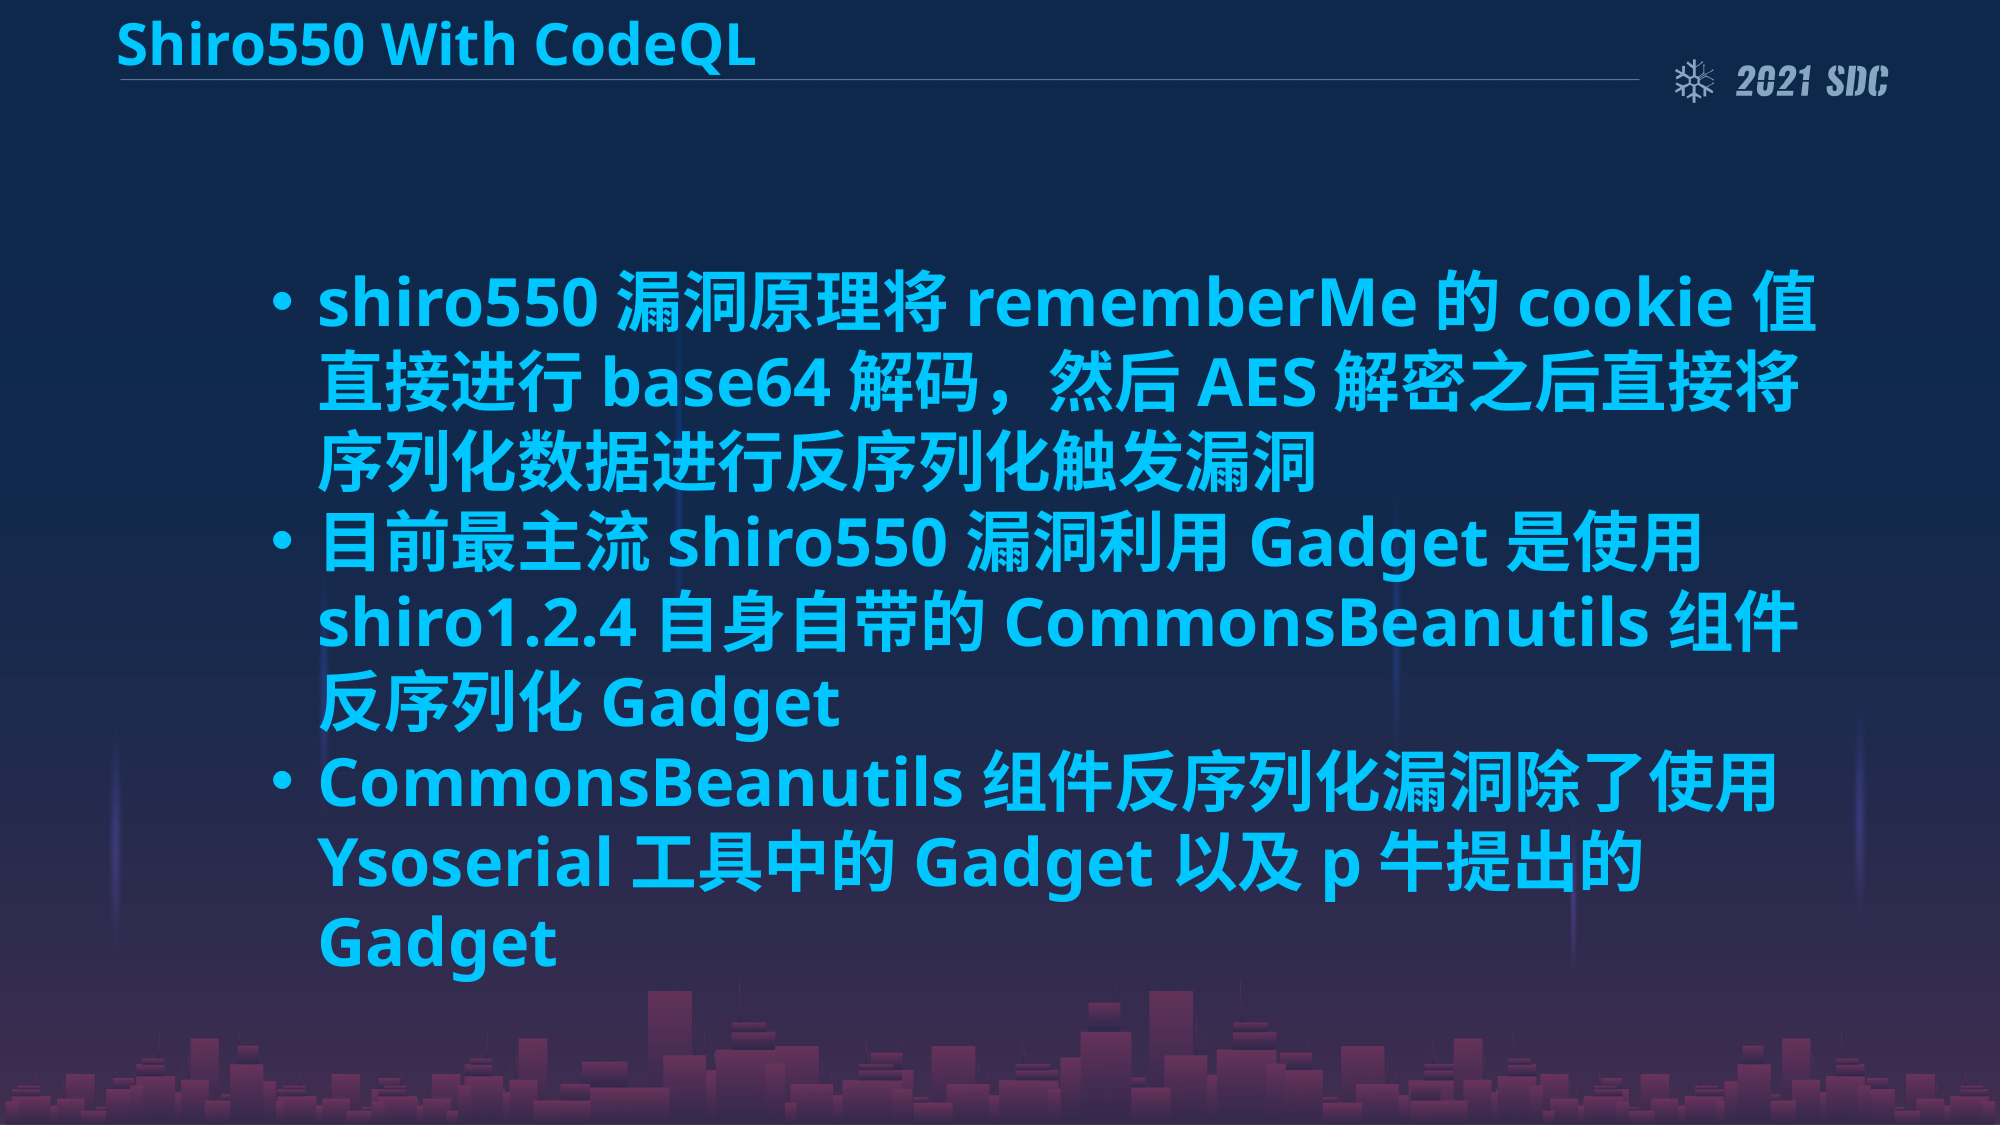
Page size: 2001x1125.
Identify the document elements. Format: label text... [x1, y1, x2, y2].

text_box shiro550漏洞原理将rememberMe的cookie值直接进行base64解码，然后AES解密之后直接将序列化数据进行反序列化触发漏洞 目前最主流shiro550漏洞利用Gadget是使用shiro1.2.4自身自带的CommonsBeanutils组件反序列化Gadget CommonsBeanutils组件反序列化漏洞除了使用Ysoserial工具中的Gadget以及p牛提出的Gadget [255, 252, 1852, 987]
text_box Shiro550 With CodeQL [102, 0, 894, 85]
picture [0, 0, 2000, 1125]
